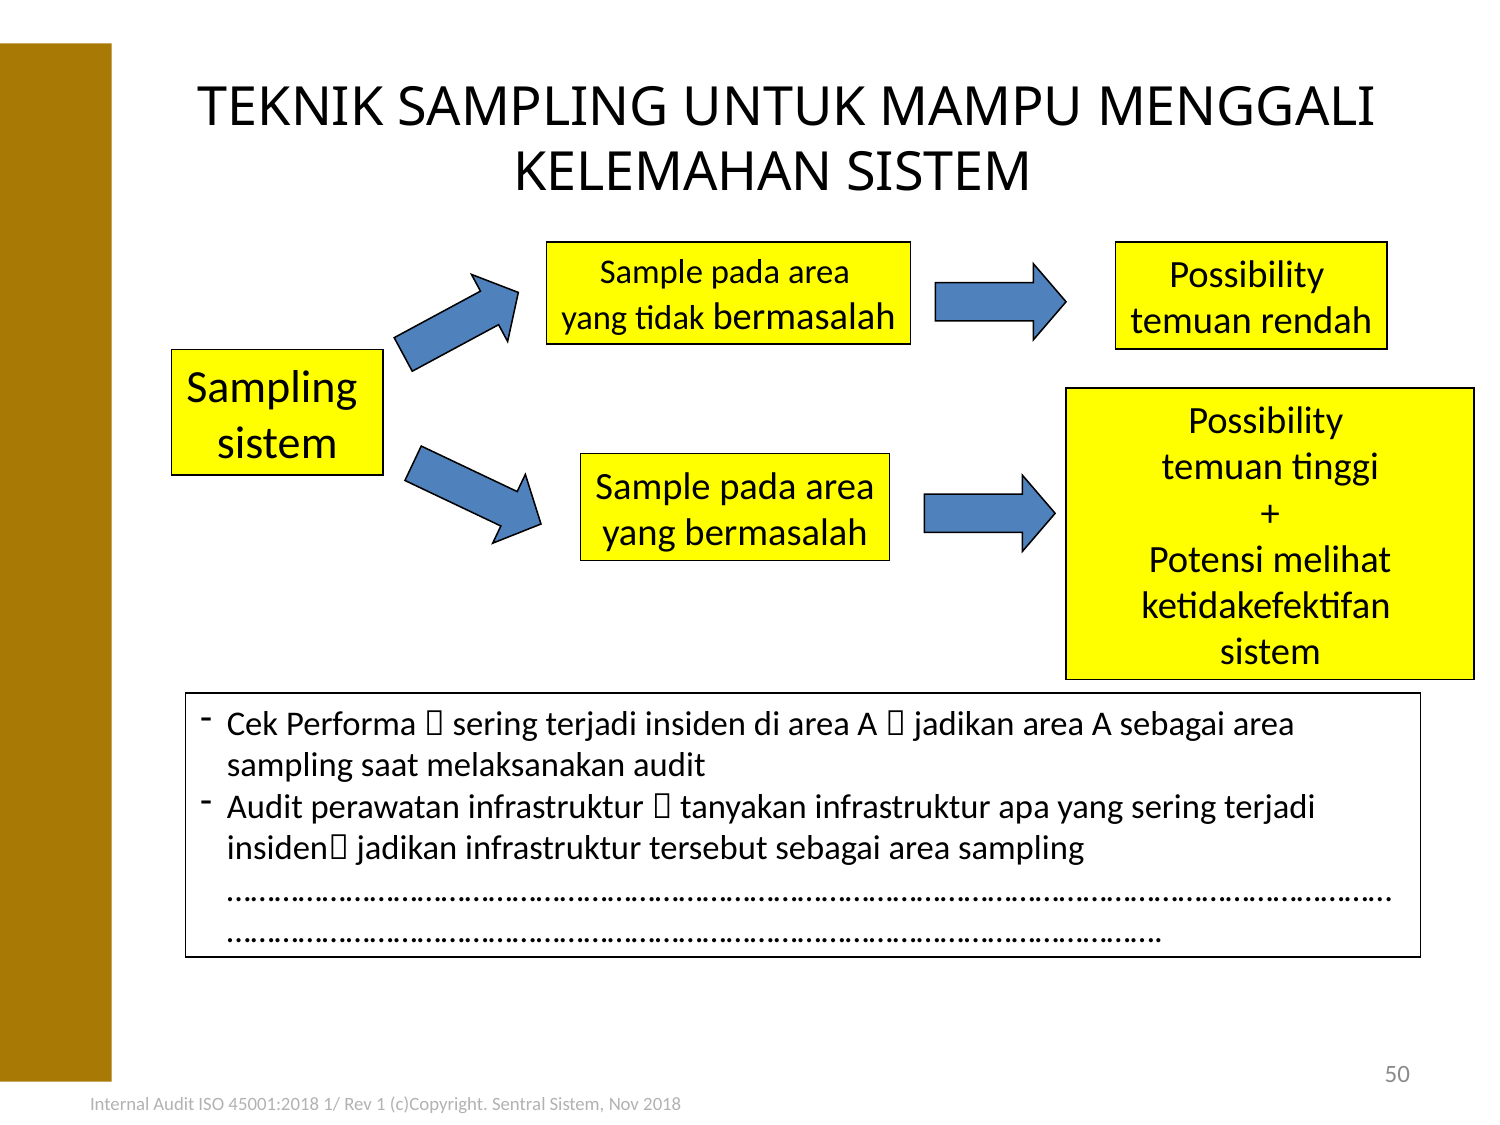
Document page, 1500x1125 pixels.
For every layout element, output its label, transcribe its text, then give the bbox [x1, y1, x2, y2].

title TEKNIK SAMPLING UNTUK MAMPU MENGGALI KELEMAHAN SISTEM [114, 50, 1462, 224]
text_box Sampling sistem [171, 349, 383, 475]
text_box Cek Performa  sering terjadi insiden di area A  jadikan area A sebagai area sampling saat melaksanakan audit Audit perawatan infrastruktur  tanyakan infrastruktur apa yang sering terjadi insiden jadikan infrastruktur tersebut sebagai area sampling …………………………………………………………………………………………………………………………………………………………………………………………………………………………………………. [185, 693, 1421, 958]
text_box [935, 263, 1067, 340]
text_box Sample pada area yang bermasalah [580, 453, 890, 561]
text_box Possibility temuan rendah [1115, 241, 1387, 349]
text_box [394, 274, 519, 372]
slide_number 50 [1074, 1042, 1425, 1103]
text_box Sample pada area yang tidak bermasalah [546, 241, 911, 345]
text_box [0, 41, 114, 1084]
text_box [404, 446, 542, 544]
text_box [924, 475, 1056, 552]
footer Internal Audit ISO 45001:2018 1/ Rev 1 (c)Copyright. Sentral Sistem, Nov 2018 [75, 1079, 988, 1125]
text_box Possibility temuan tinggi + Potensi melihat ketidakefektifan sistem [1066, 387, 1475, 680]
